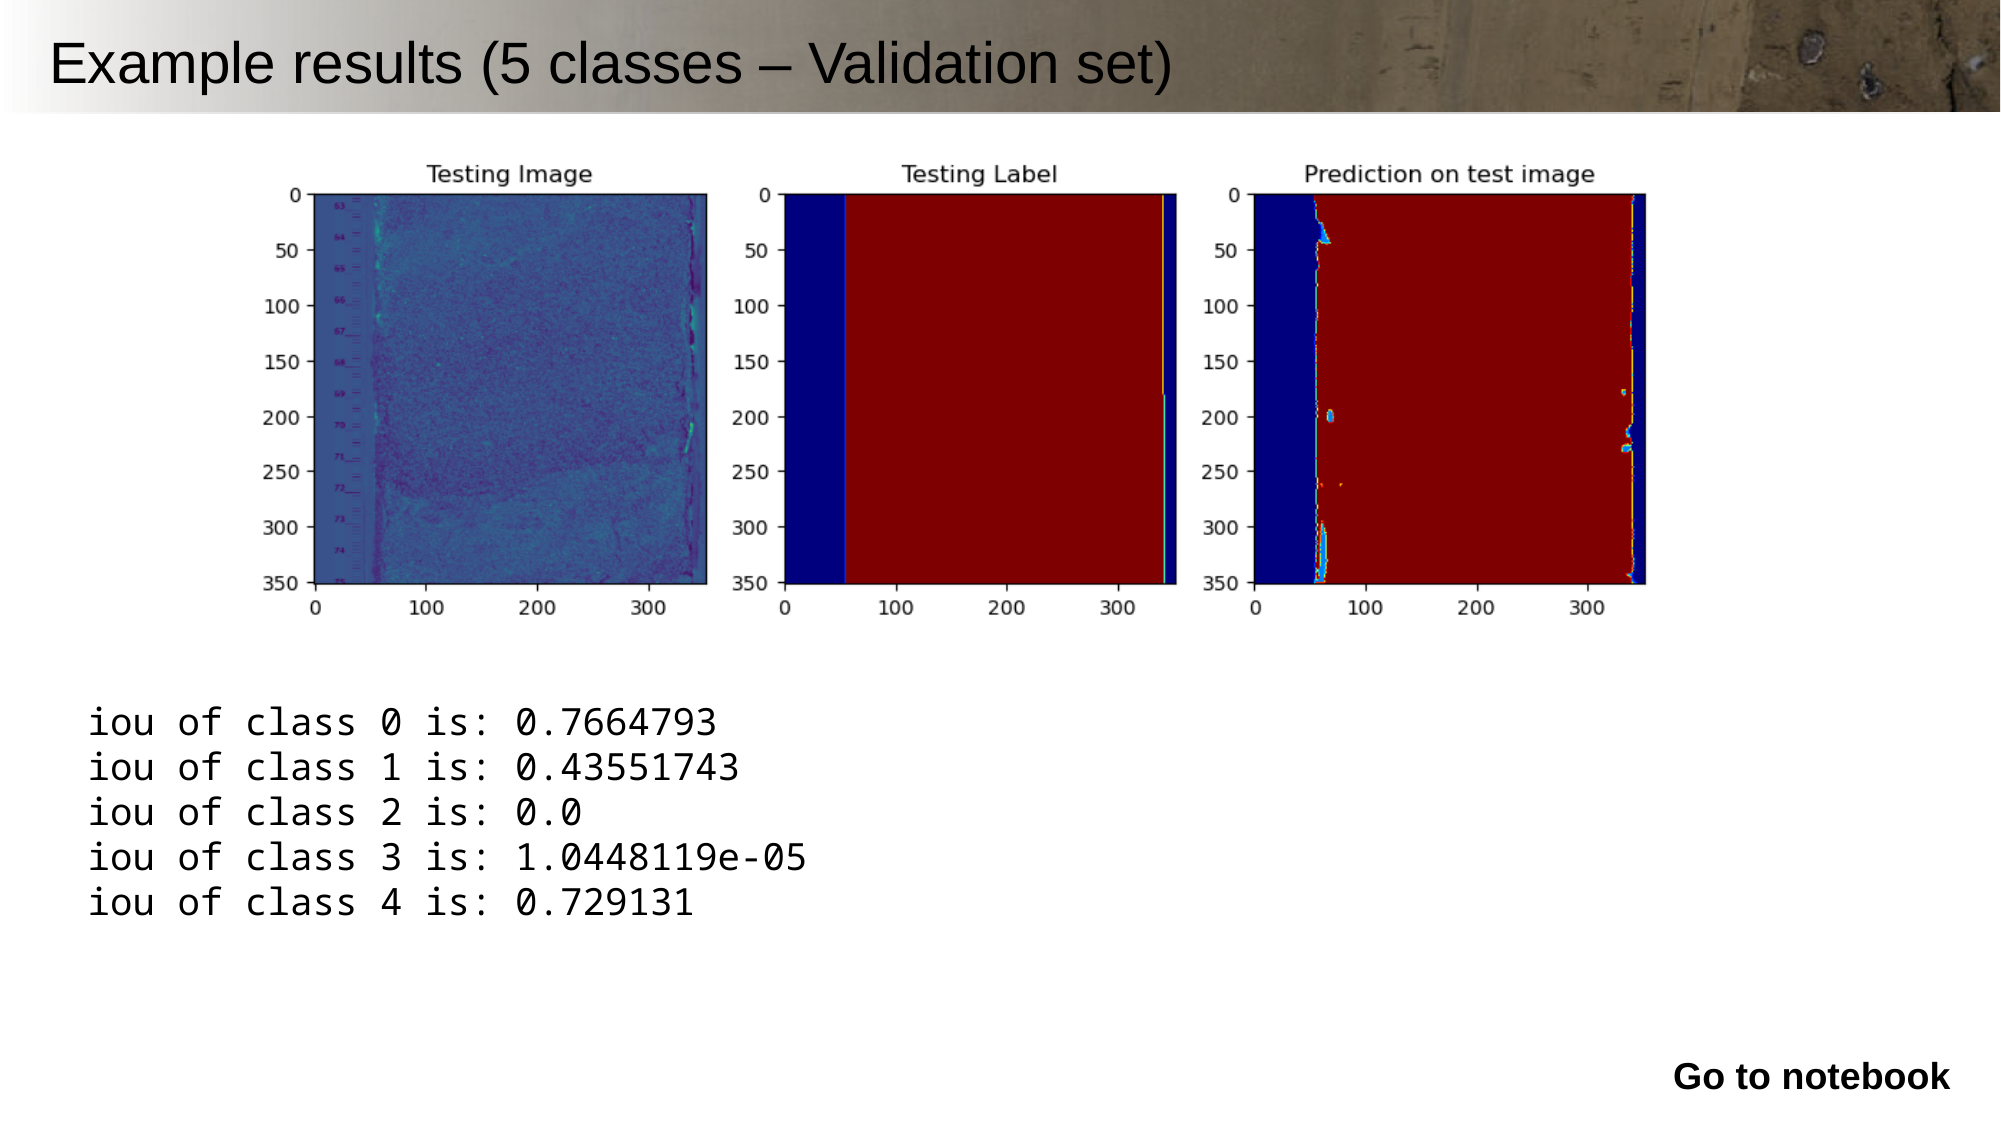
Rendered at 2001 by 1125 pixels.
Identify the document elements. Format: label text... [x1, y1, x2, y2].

picture [248, 151, 1659, 632]
text_box Go to notebook [1658, 1044, 2000, 1105]
title Example results (5 classes – Validation set) [34, 14, 1760, 116]
text_box iou of class 0 is: 0.7664793 iou of class 1 is: 0.43551743 iou of class 2 is: 0.0 iou of class 3 is: 1.0448119e-05 iou of class 4 is: 0.729131 [72, 690, 1083, 931]
picture [1487, 0, 2000, 112]
